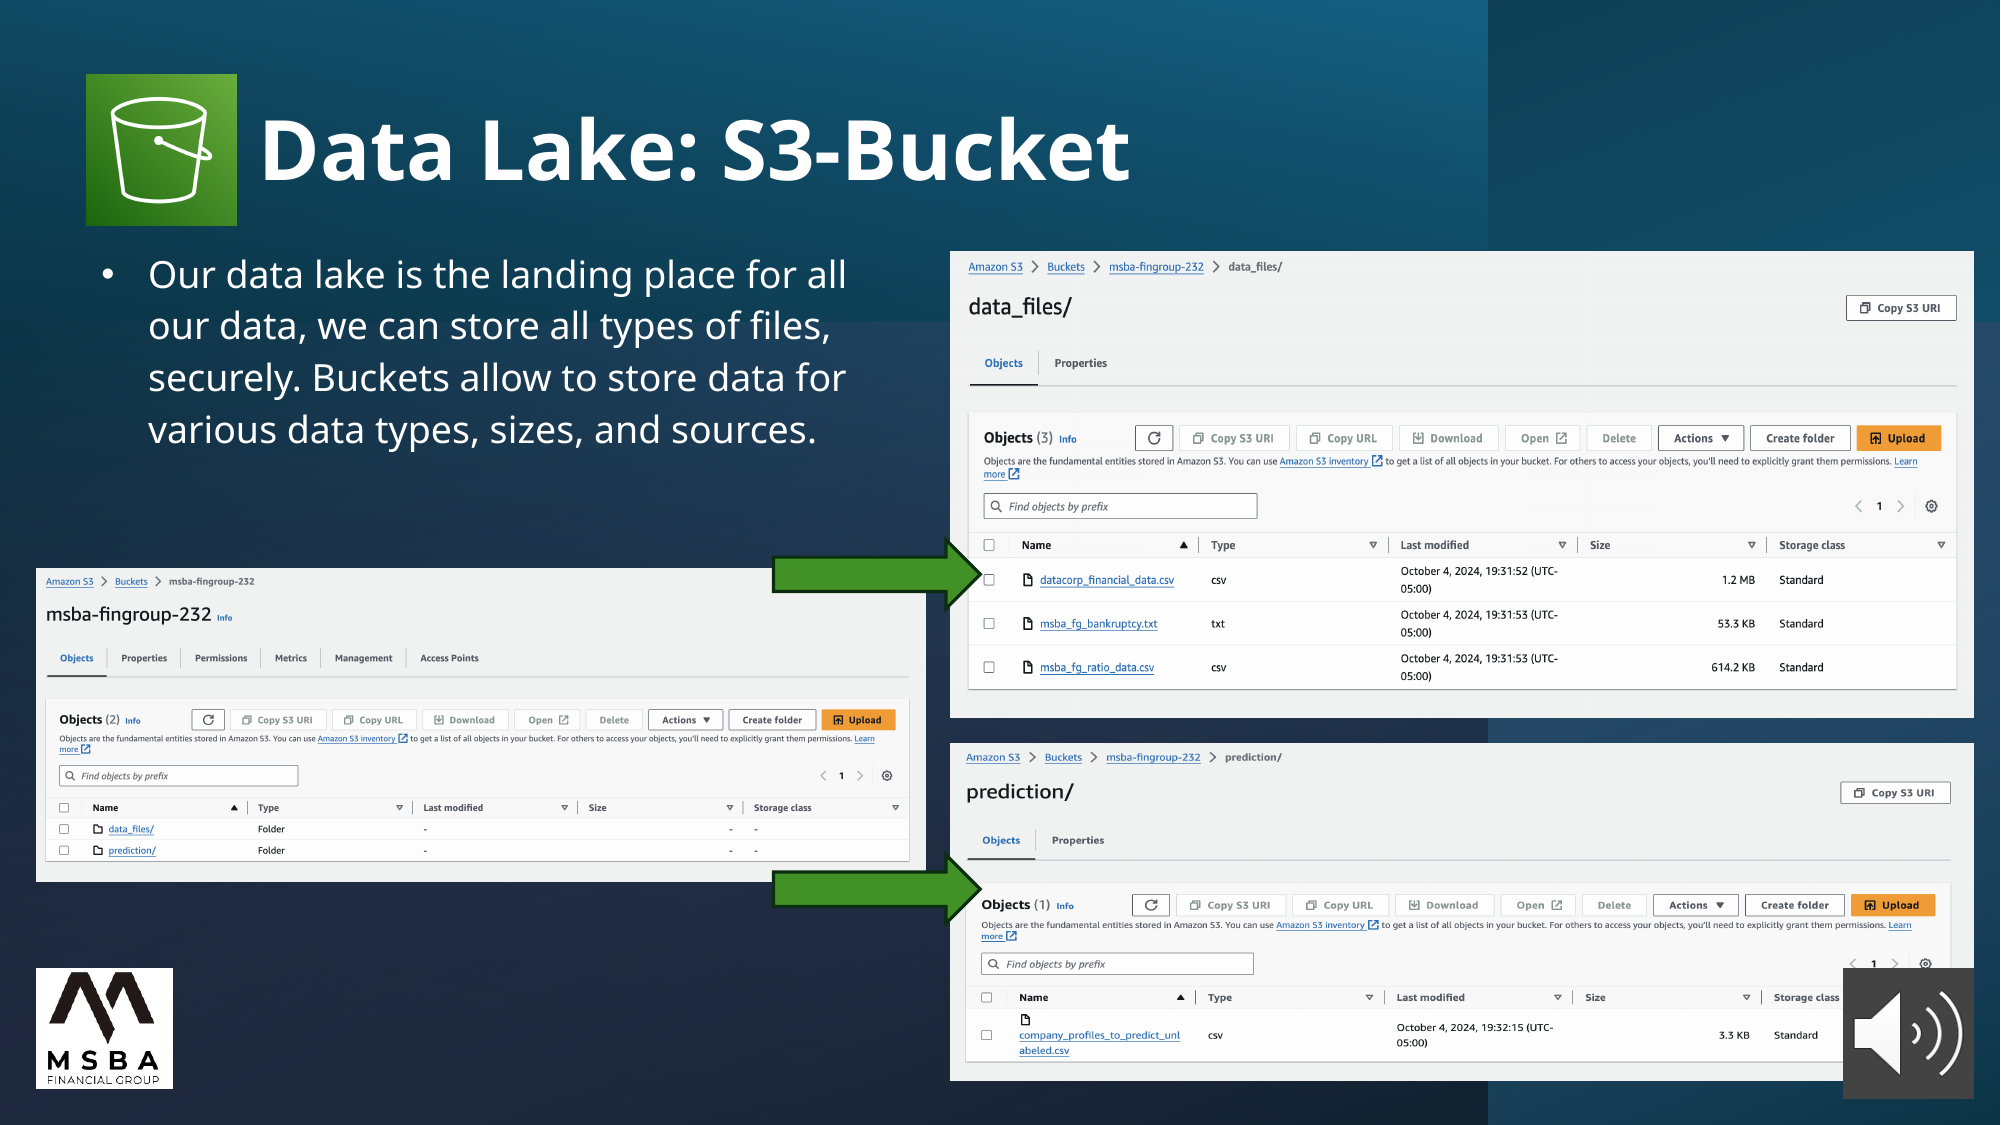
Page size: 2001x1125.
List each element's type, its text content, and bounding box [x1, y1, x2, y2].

text_box [771, 536, 950, 613]
text_box Our data lake is the landing place for all our data, we can store all types of files, securely. Buckets allow to store data for various data types, sizes, and sources. [86, 236, 876, 459]
text_box [771, 850, 950, 928]
text_box [0, 0, 1489, 321]
picture [950, 251, 1974, 718]
picture [36, 968, 173, 1089]
text_box [0, 321, 2000, 1125]
picture [36, 567, 926, 883]
picture [85, 74, 237, 226]
text_box [1489, 0, 2000, 321]
text_box Data Lake: S3-Bucket [244, 89, 1164, 205]
picture [950, 742, 1976, 1101]
